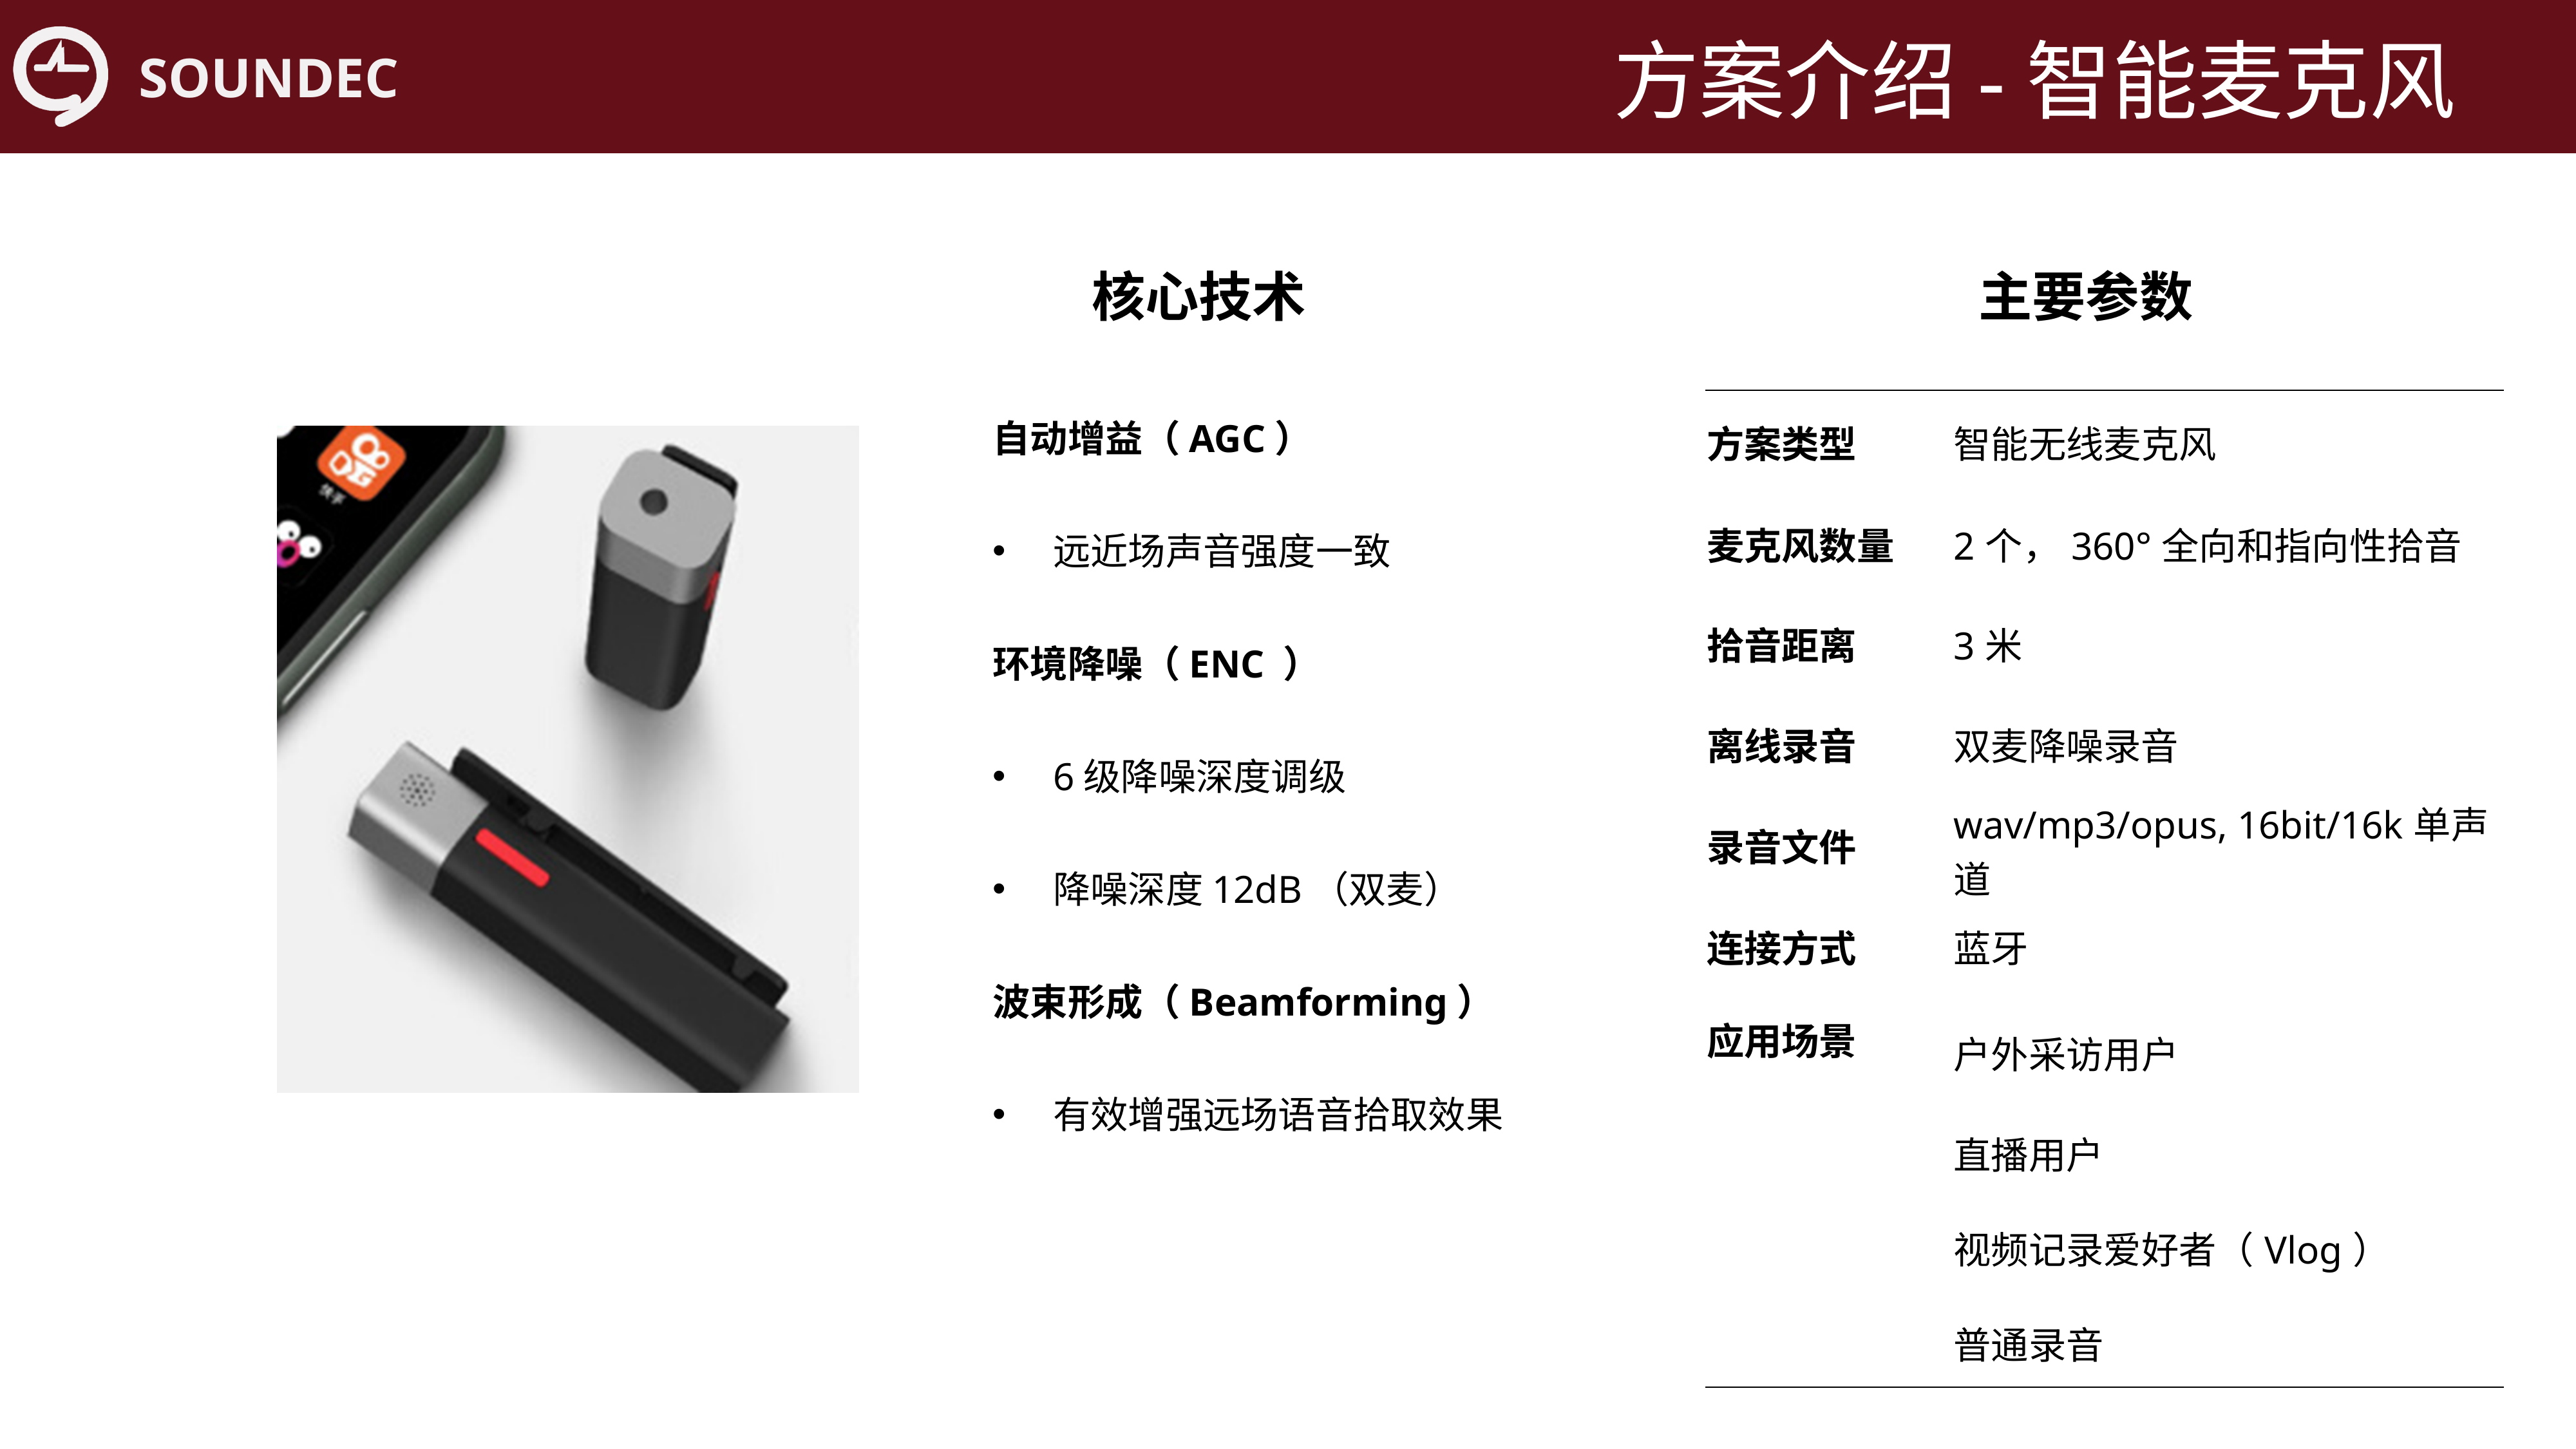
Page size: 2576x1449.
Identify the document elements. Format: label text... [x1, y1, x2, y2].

text_box 方案介绍-智能麦克风 [1565, 24, 2505, 133]
table_header 方案类型 [1705, 391, 1953, 493]
table_cell 双麦降噪录音 [1953, 693, 2504, 794]
table_cell 视频记录爱好者（Vlog） [1953, 1196, 2504, 1298]
table_cell 连接方式 [1705, 895, 1953, 996]
table_cell 户外采访用户 [1953, 996, 2504, 1108]
table_cell wav/mp3/opus, 16bit/16k单声道 [1953, 794, 2504, 895]
picture [5, 22, 116, 129]
table_cell 录音文件 [1705, 794, 1953, 895]
text_box 主要参数 [1969, 258, 2240, 332]
text_box 核心技术 [1082, 258, 1353, 332]
table_cell 离线录音 [1705, 693, 1953, 794]
table_cell 直播用户 [1953, 1108, 2504, 1196]
table_cell 蓝牙 [1953, 895, 2504, 996]
table_cell 应用场景 [1705, 996, 1953, 1387]
table_cell 3米 [1953, 593, 2504, 693]
table_cell 普通录音 [1953, 1298, 2504, 1387]
table_cell 拾音距离 [1705, 593, 1953, 693]
text_box 自动增益（AGC） 远近场声音强度一致 环境降噪（ENC ） 6级降噪深度调级 降噪深度12dB（双麦） 波束形成（Beamforming） 有效增强远场语音拾取效果 [983, 343, 1565, 1141]
table_header 智能无线麦克风 [1953, 391, 2504, 493]
picture [277, 425, 859, 1093]
table_cell 麦克风数量 [1705, 493, 1953, 593]
table_cell 2个，360°全向和指向性拾音 [1953, 493, 2504, 593]
